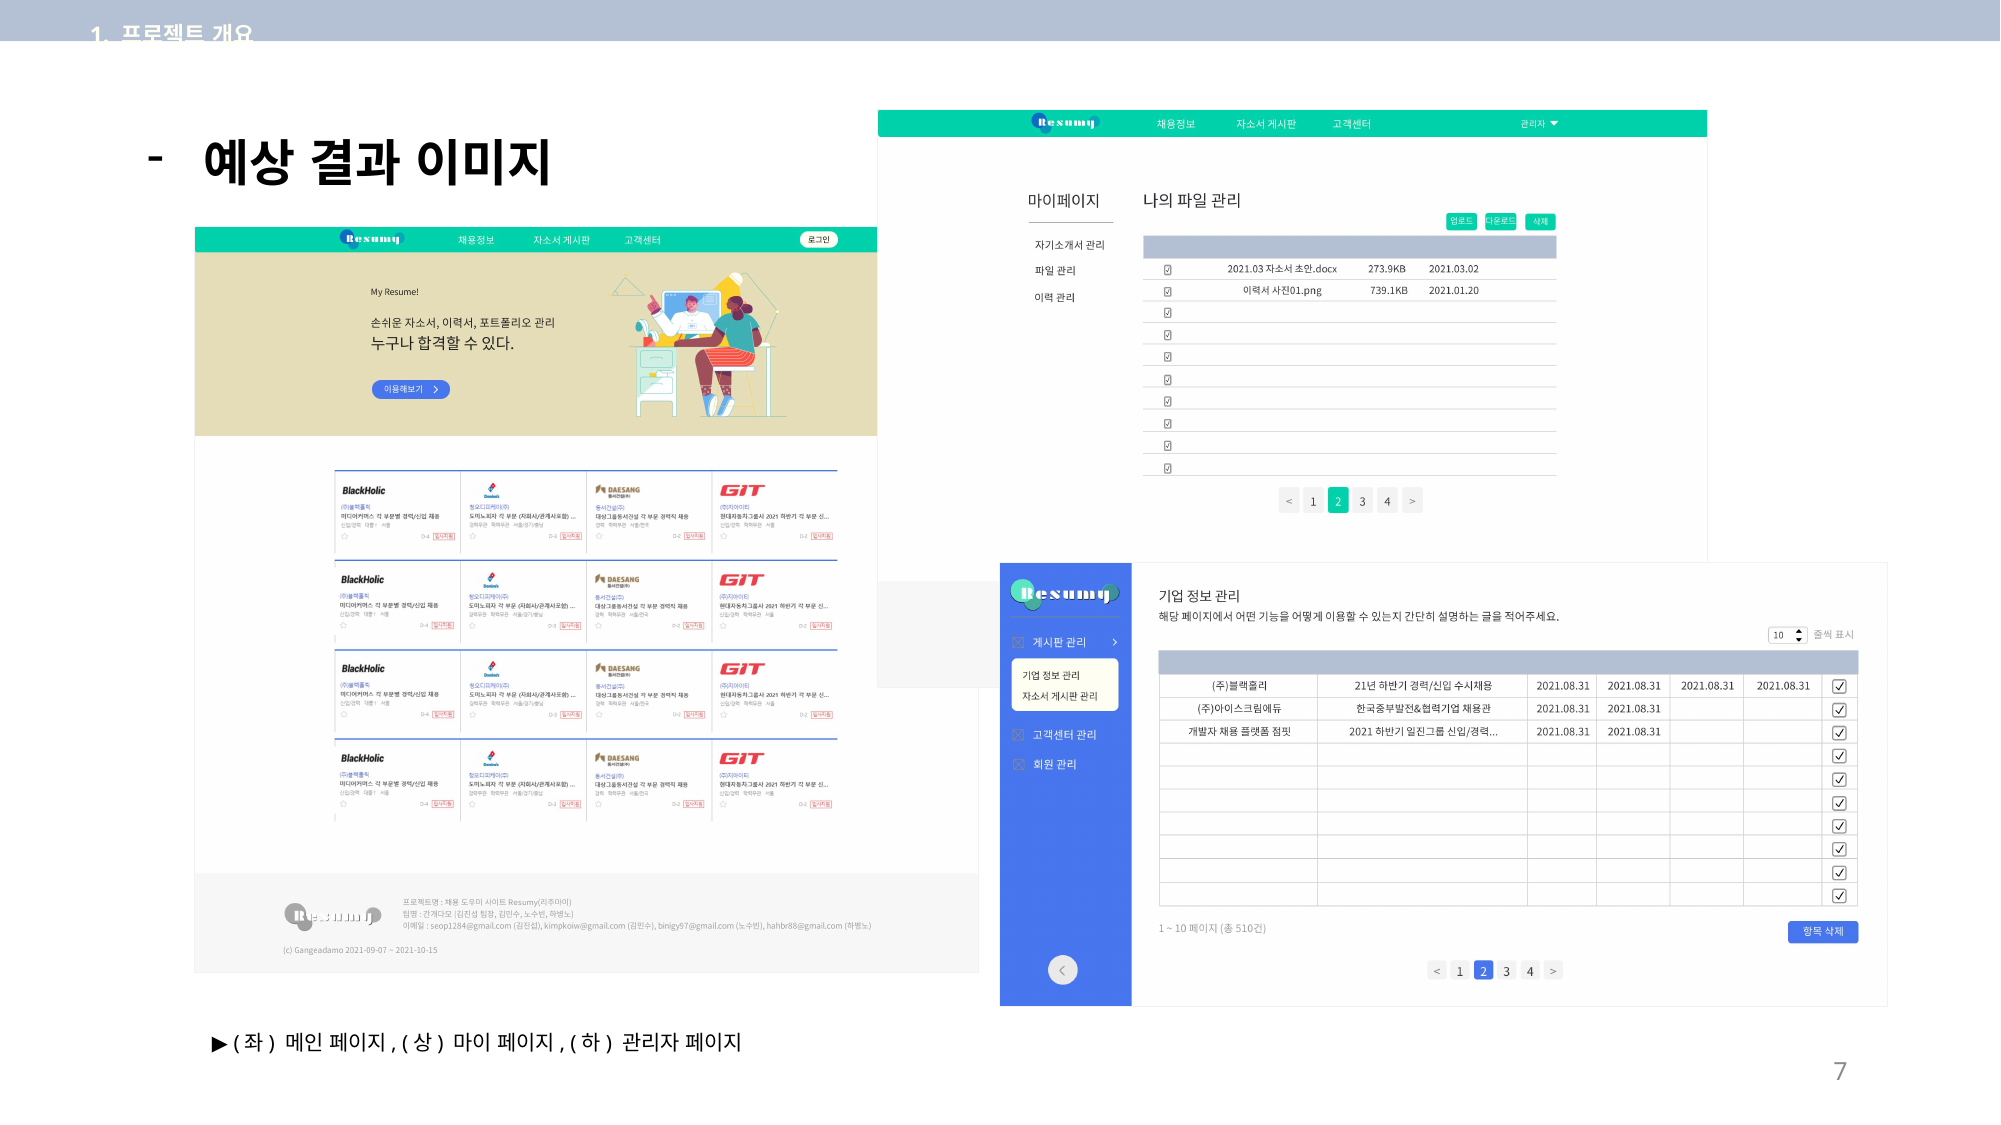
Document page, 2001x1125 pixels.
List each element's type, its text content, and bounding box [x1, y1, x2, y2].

text_box 예상 결과 이미지 [132, 64, 1826, 199]
text_box ▶ (좌) 메인 페이지, (상) 마이 페이지, (하) 관리자 페이지 [197, 1022, 758, 1063]
slide_number 7 [1412, 1042, 1863, 1103]
picture [194, 109, 1888, 1007]
text_box 1. 프로젝트 개요 [0, 0, 2000, 42]
